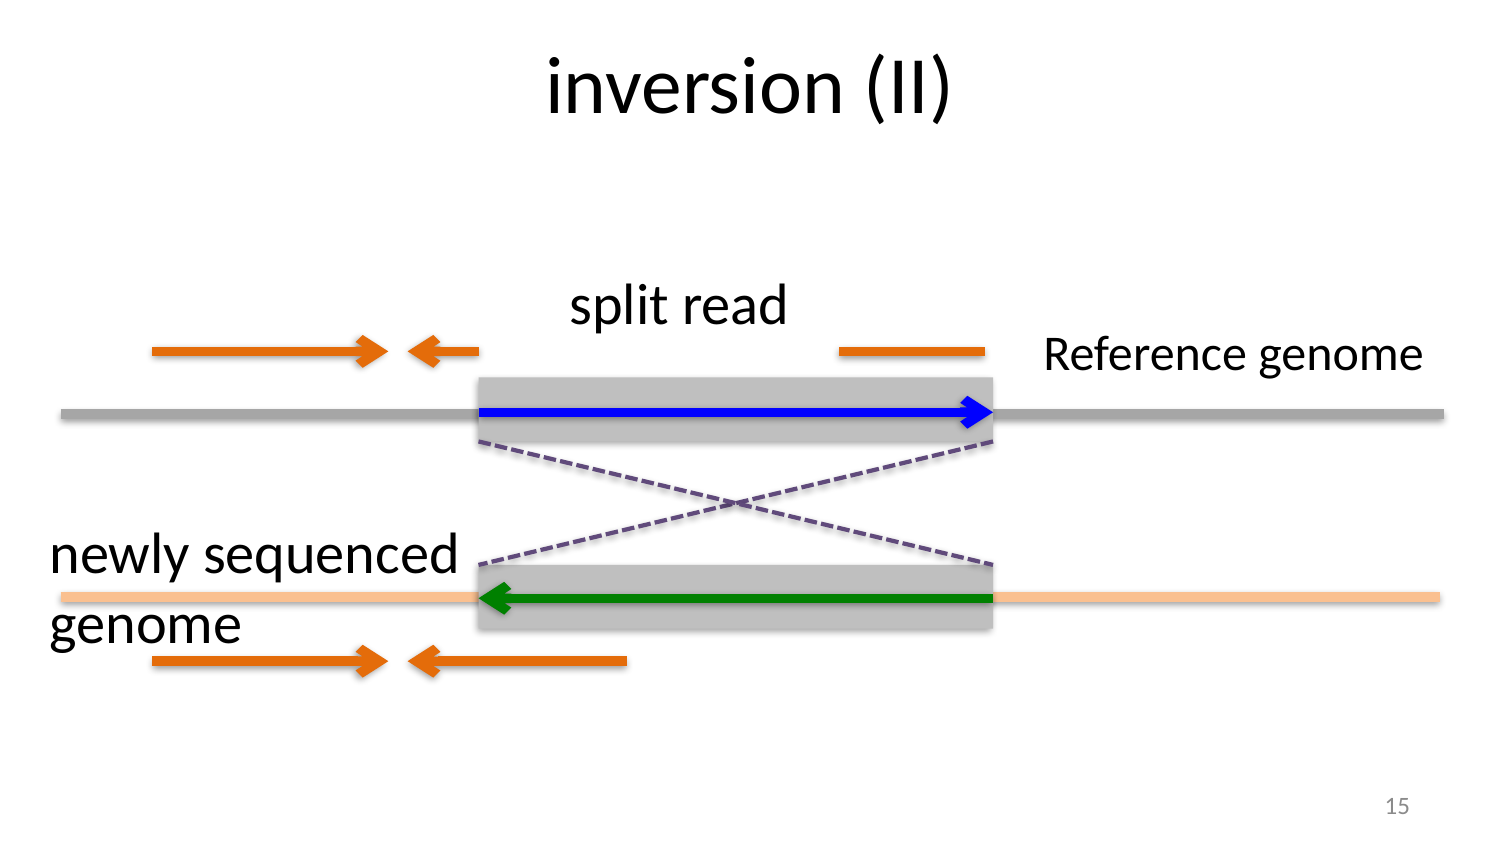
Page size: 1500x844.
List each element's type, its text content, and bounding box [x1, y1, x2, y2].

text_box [152, 258, 986, 311]
slide_number 15 [1074, 782, 1425, 827]
title inversion (II) [75, 23, 1425, 138]
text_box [34, 313, 1453, 665]
